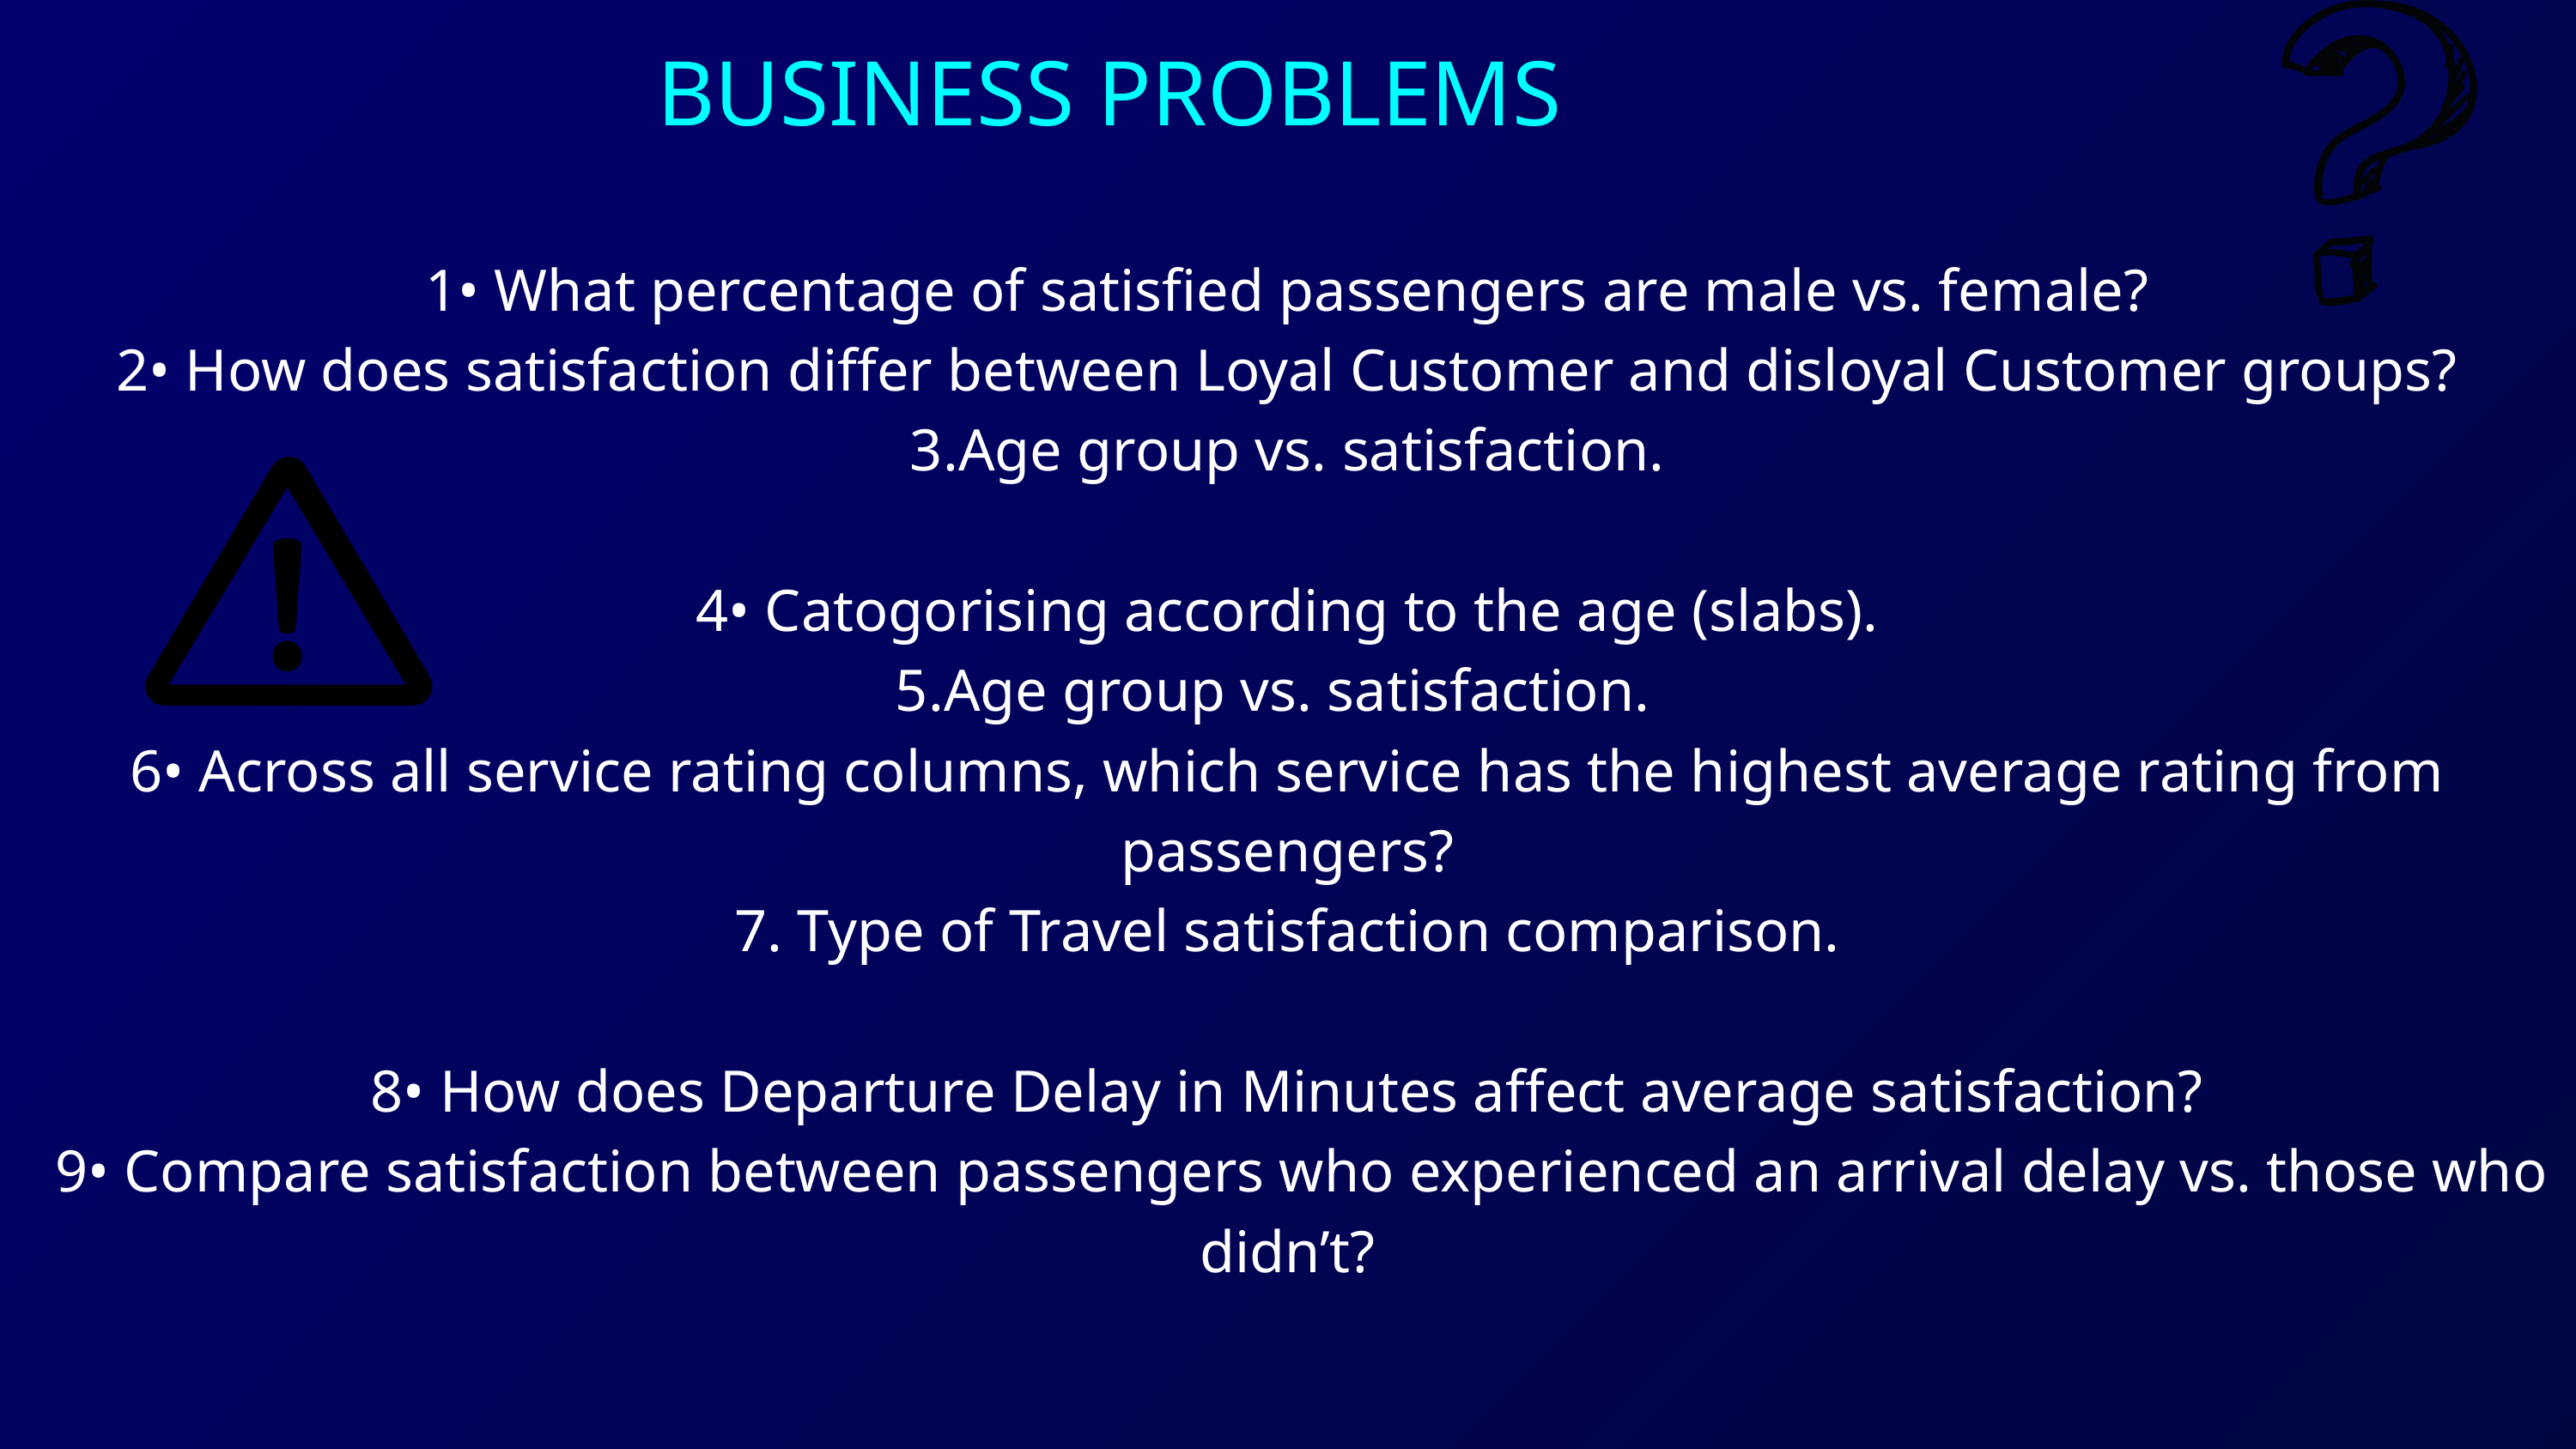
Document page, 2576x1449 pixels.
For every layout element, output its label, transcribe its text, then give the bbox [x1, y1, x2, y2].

text_box [2281, 0, 2481, 306]
text_box 1• What percentage of satisfied passengers are male vs. female? 2• How does satisfaction differ between Loyal Customer and disloyal Customer groups? 3.Age group vs. satisfaction. 4• Catogorising according to the age (slabs). 5.Age group vs. satisfaction. 6• Across all service rating columns, which service has the highest average rating from passengers? 7. Type of Travel satisfaction comparison. 8• How does Departure Delay in Minutes affect average satisfaction? 9• Compare satisfaction between passengers who experienced an arrival delay vs. those who didn’t? [8, 242, 2567, 1449]
text_box [144, 457, 437, 706]
text_box BUSINESS PROBLEMS [657, 60, 1729, 144]
